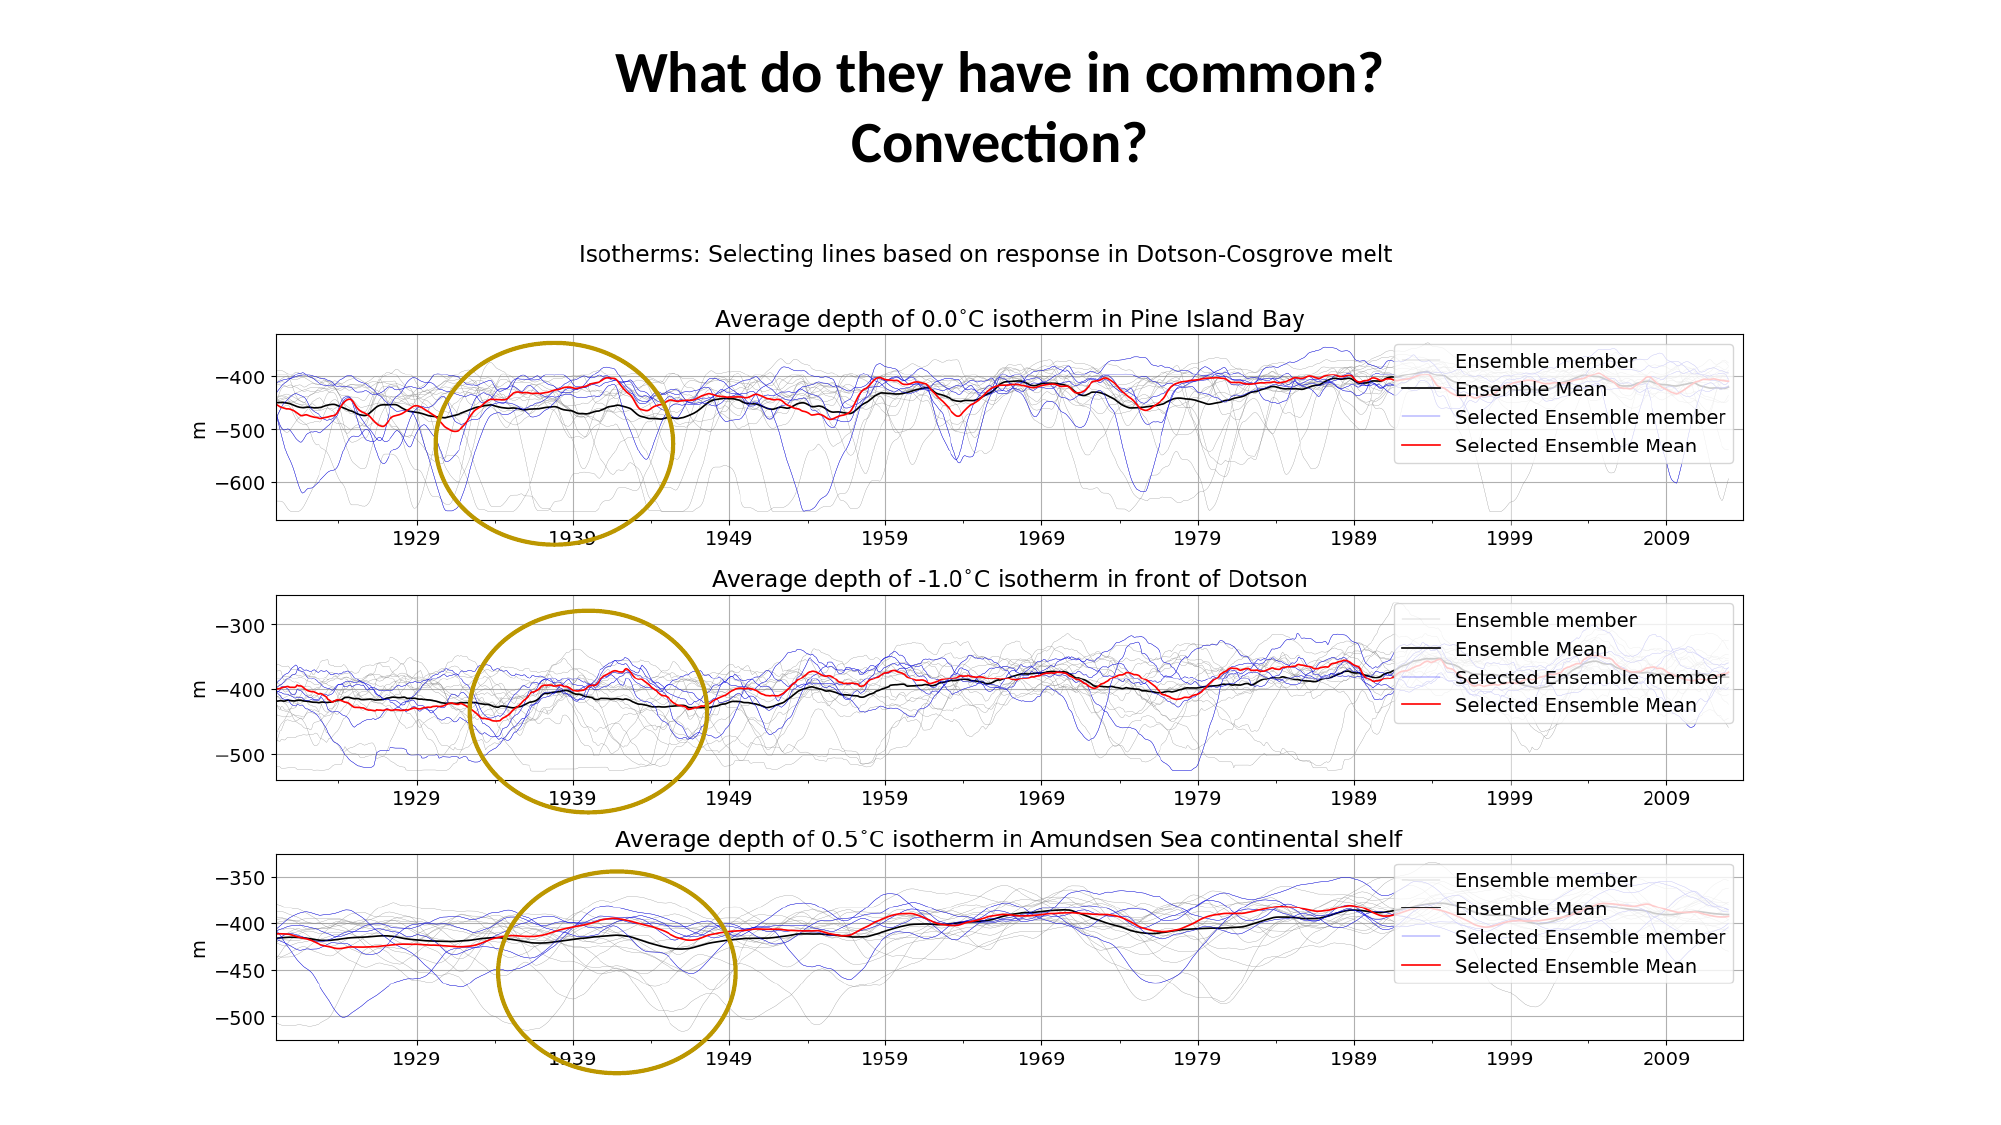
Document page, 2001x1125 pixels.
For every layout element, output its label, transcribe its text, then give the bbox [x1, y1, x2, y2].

picture [135, 234, 1835, 1125]
text_box What do they have in common? Convection? [453, 33, 1547, 174]
